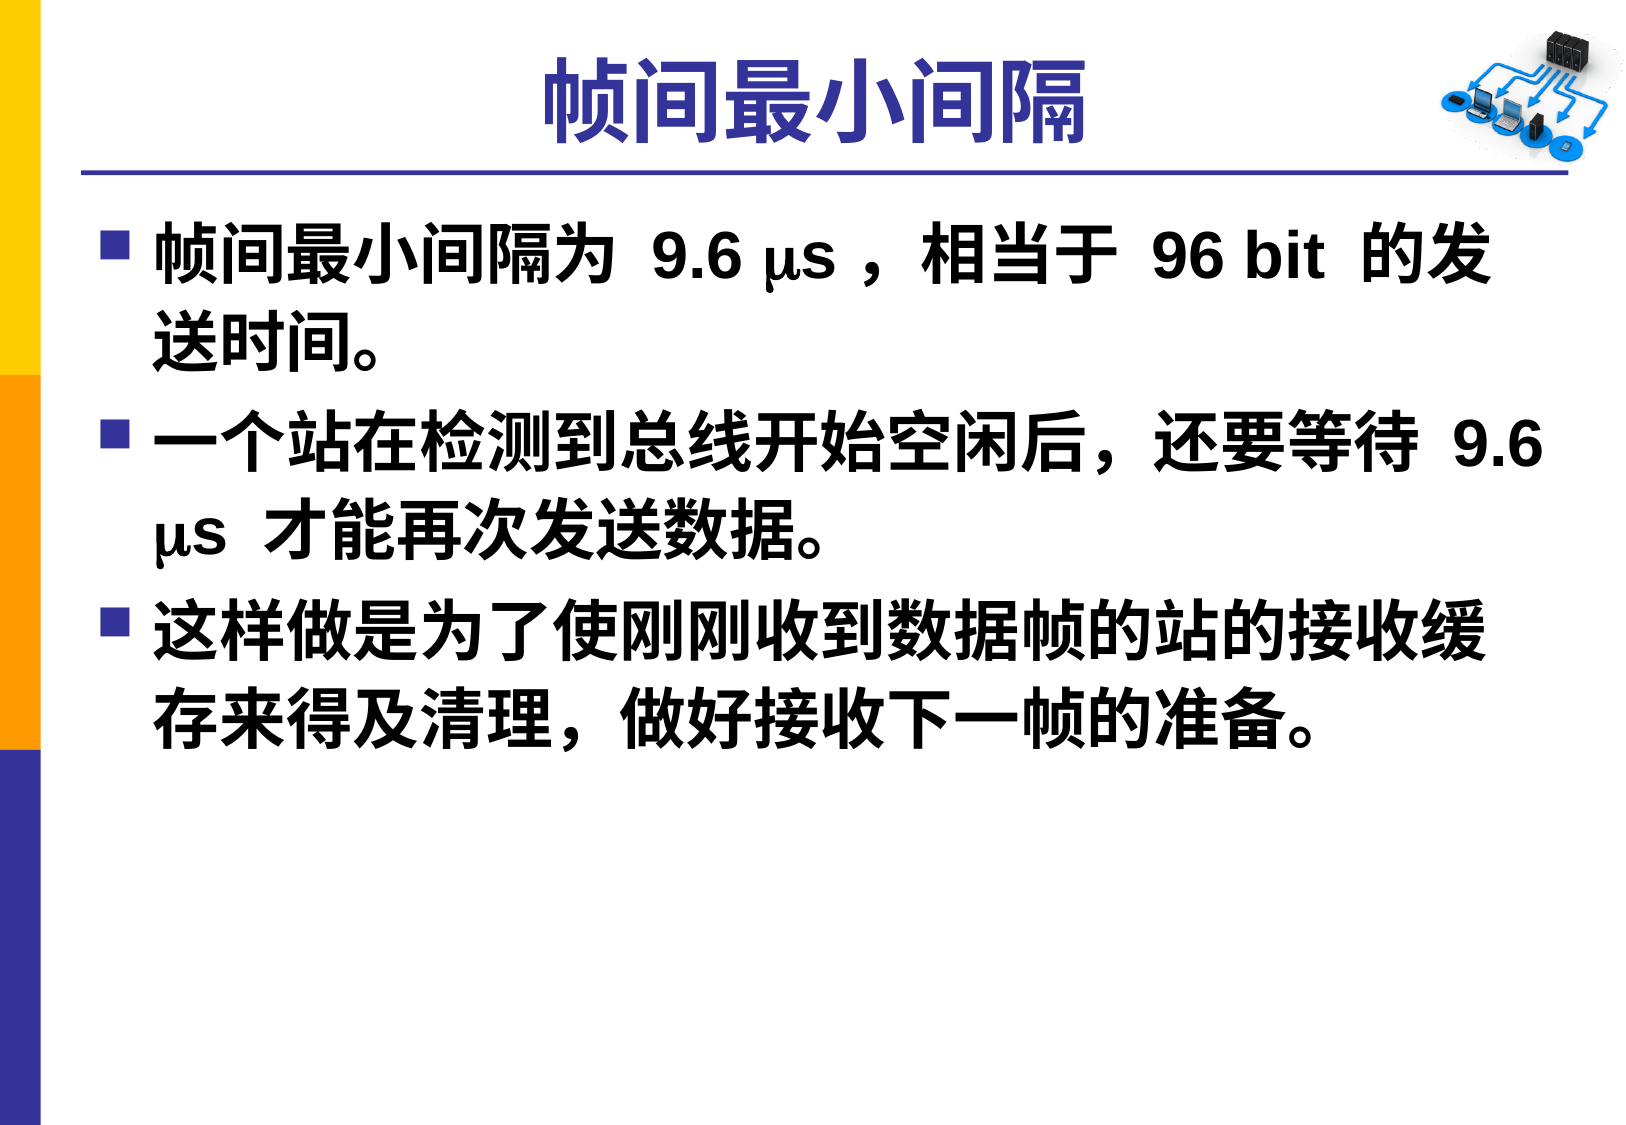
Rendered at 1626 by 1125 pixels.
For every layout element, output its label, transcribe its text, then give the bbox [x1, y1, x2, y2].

picture [1438, 30, 1624, 165]
title 帧间最小间隔 [81, 30, 1569, 161]
list 帧间最小间隔为 9.6 s，相当于 96 bit 的发送时间。 一个站在检测到总线开始空闲后，还要等待 9.6 s 才能再次发送数据。 这样做是为了使刚刚收到数据帧的站的接收缓存来得及清理，做好接收下一帧的准备。 [81, 196, 1569, 1006]
